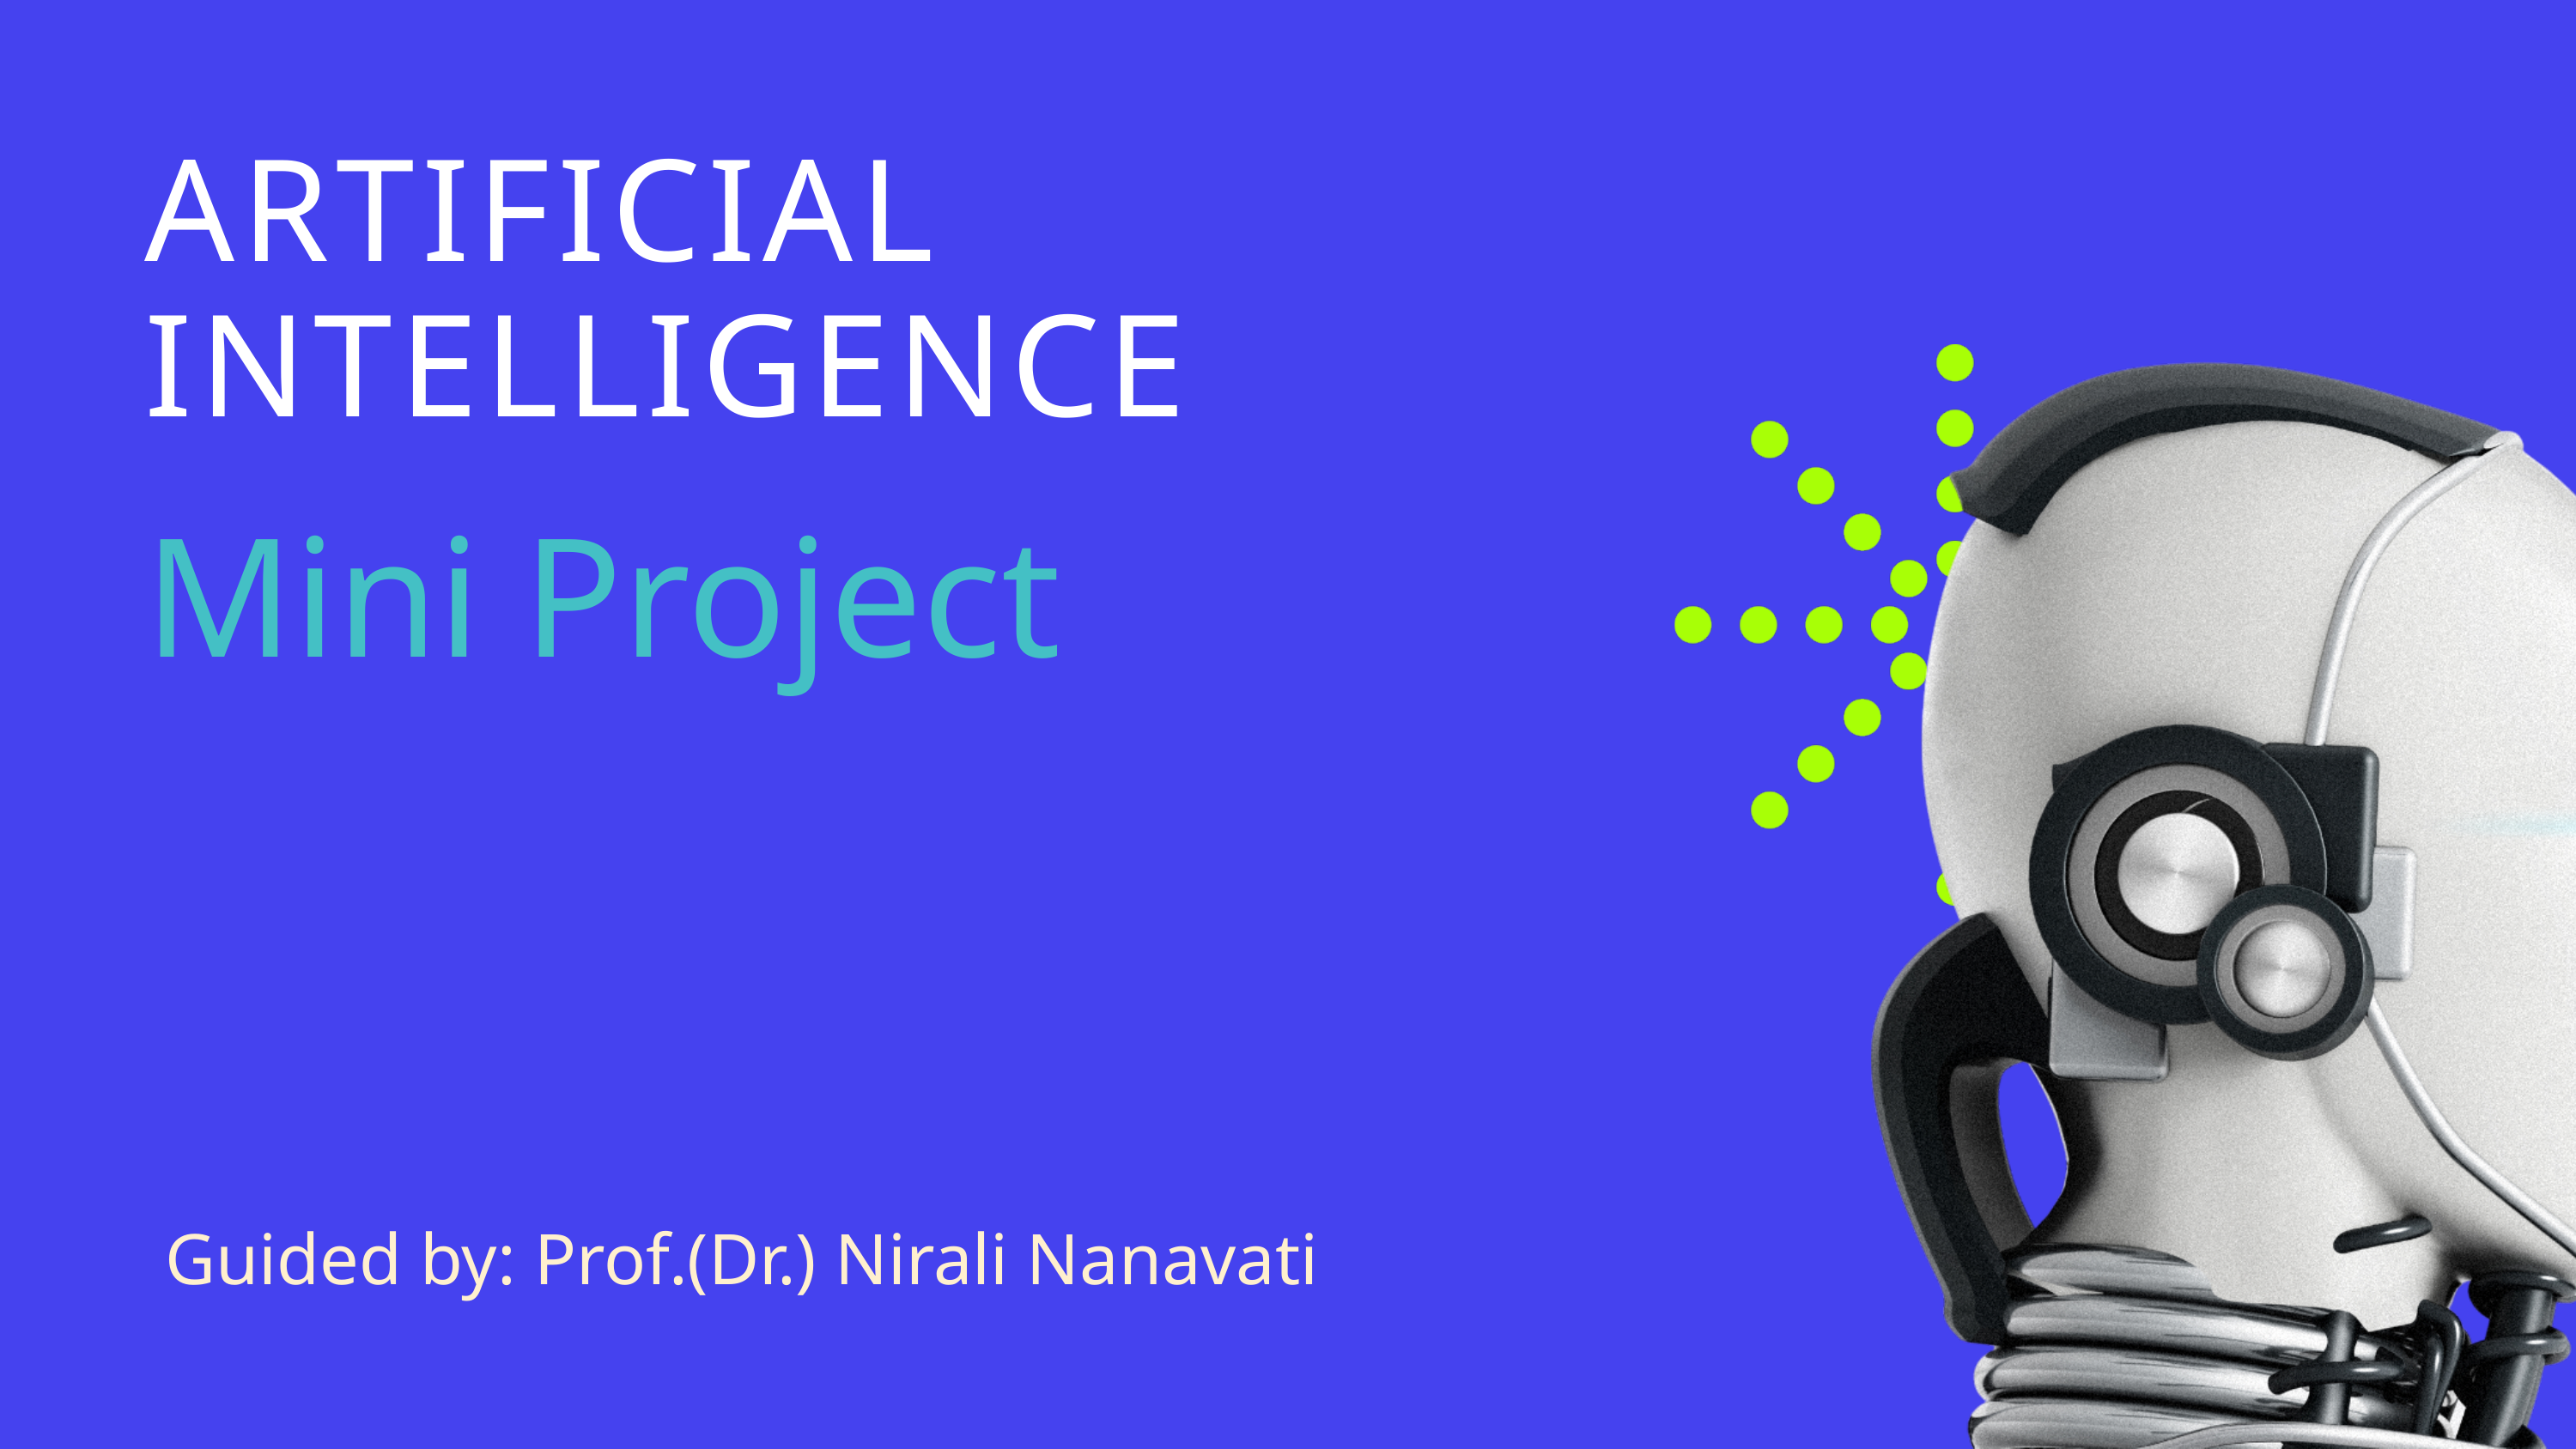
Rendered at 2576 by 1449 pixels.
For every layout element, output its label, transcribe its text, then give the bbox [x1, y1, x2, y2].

text_box Mini Project [144, 476, 1444, 691]
text_box Guided by: Prof.(Dr.) Nirali Nanavati [144, 1201, 1340, 1299]
text_box [1870, 361, 2576, 1449]
text_box [1674, 344, 2236, 906]
text_box ARTIFICIAL INTELLIGENCE [144, 134, 1760, 446]
